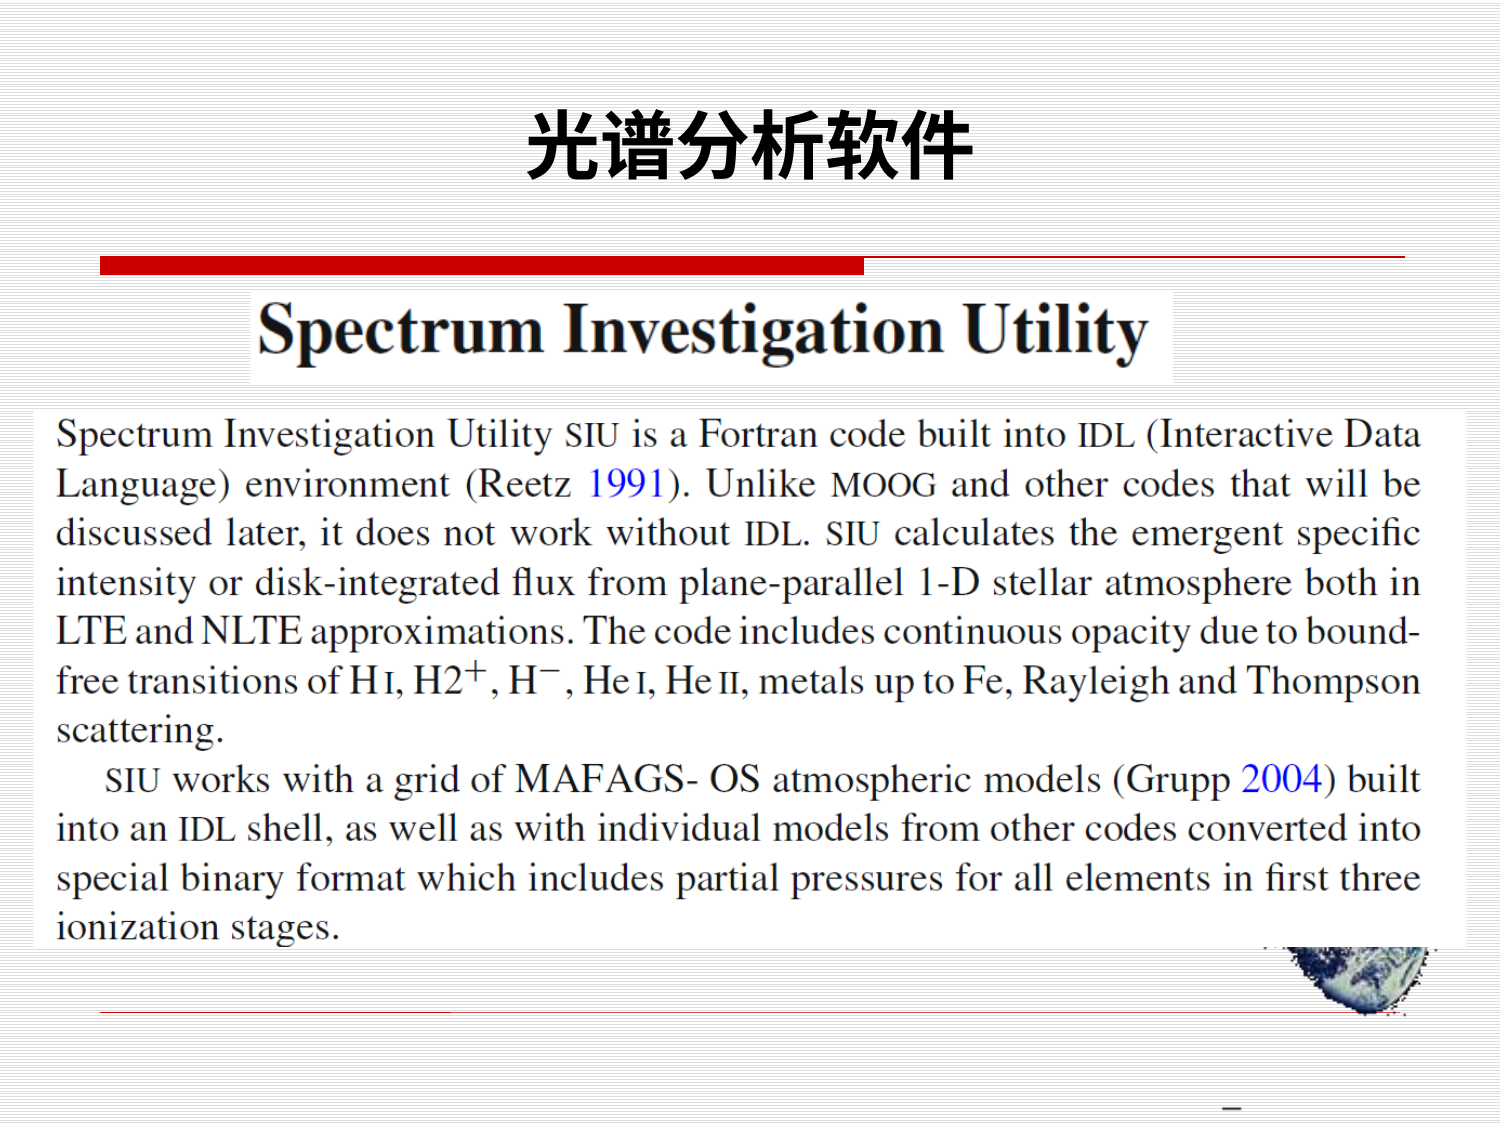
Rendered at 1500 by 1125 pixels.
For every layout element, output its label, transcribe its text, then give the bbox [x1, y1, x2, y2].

picture [250, 289, 1174, 384]
picture [33, 409, 1500, 1125]
title 光谱分析软件 [93, 49, 1407, 197]
